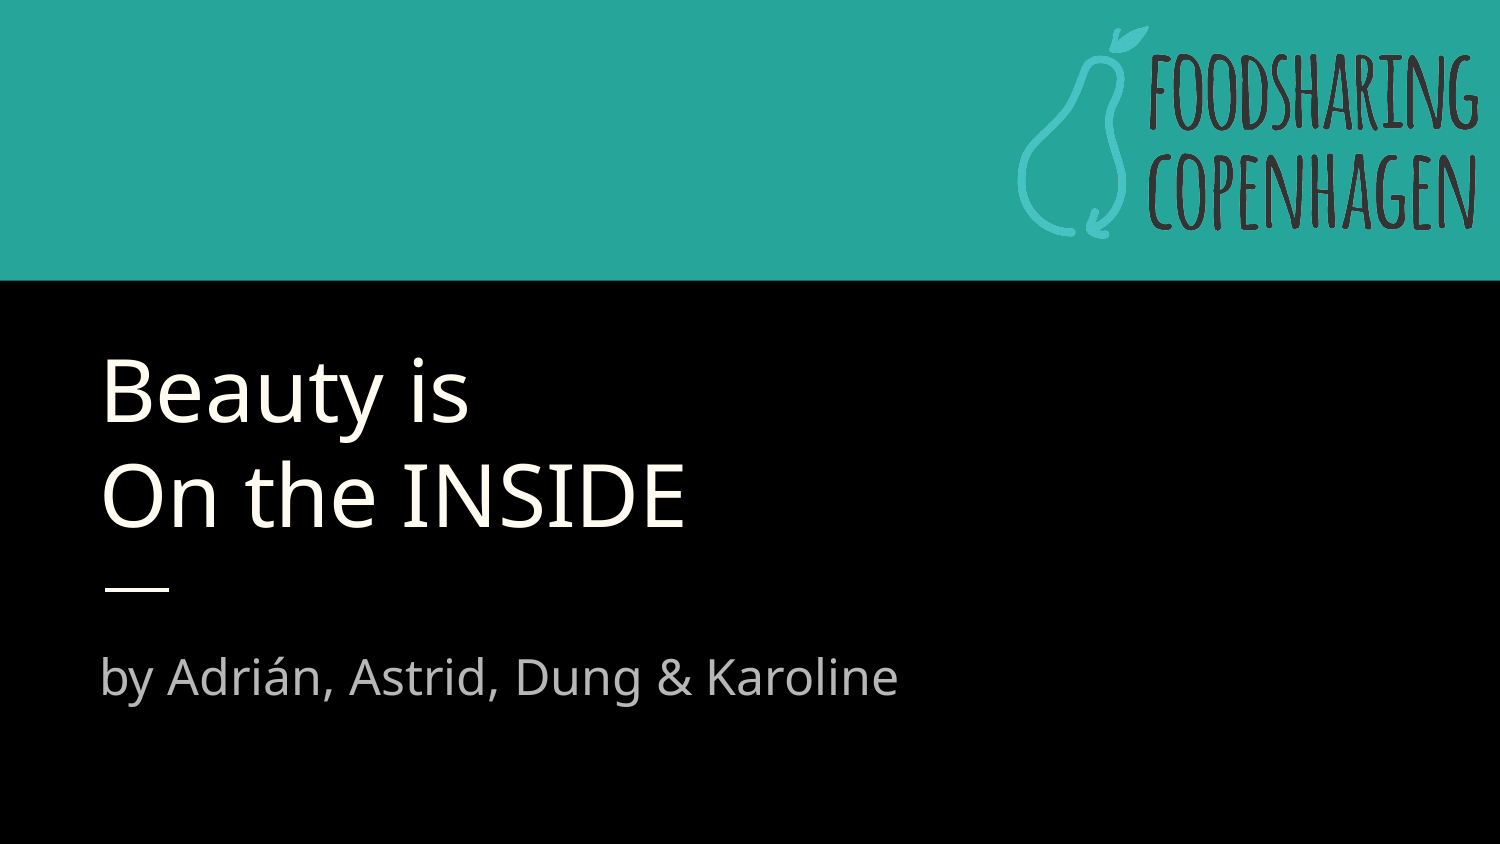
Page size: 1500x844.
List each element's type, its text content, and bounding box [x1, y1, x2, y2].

title Beauty is On the INSIDE [84, 310, 1416, 561]
picture [1015, 24, 1481, 242]
subtitle by Adrián, Astrid, Dung & Karoline [84, 630, 1416, 760]
